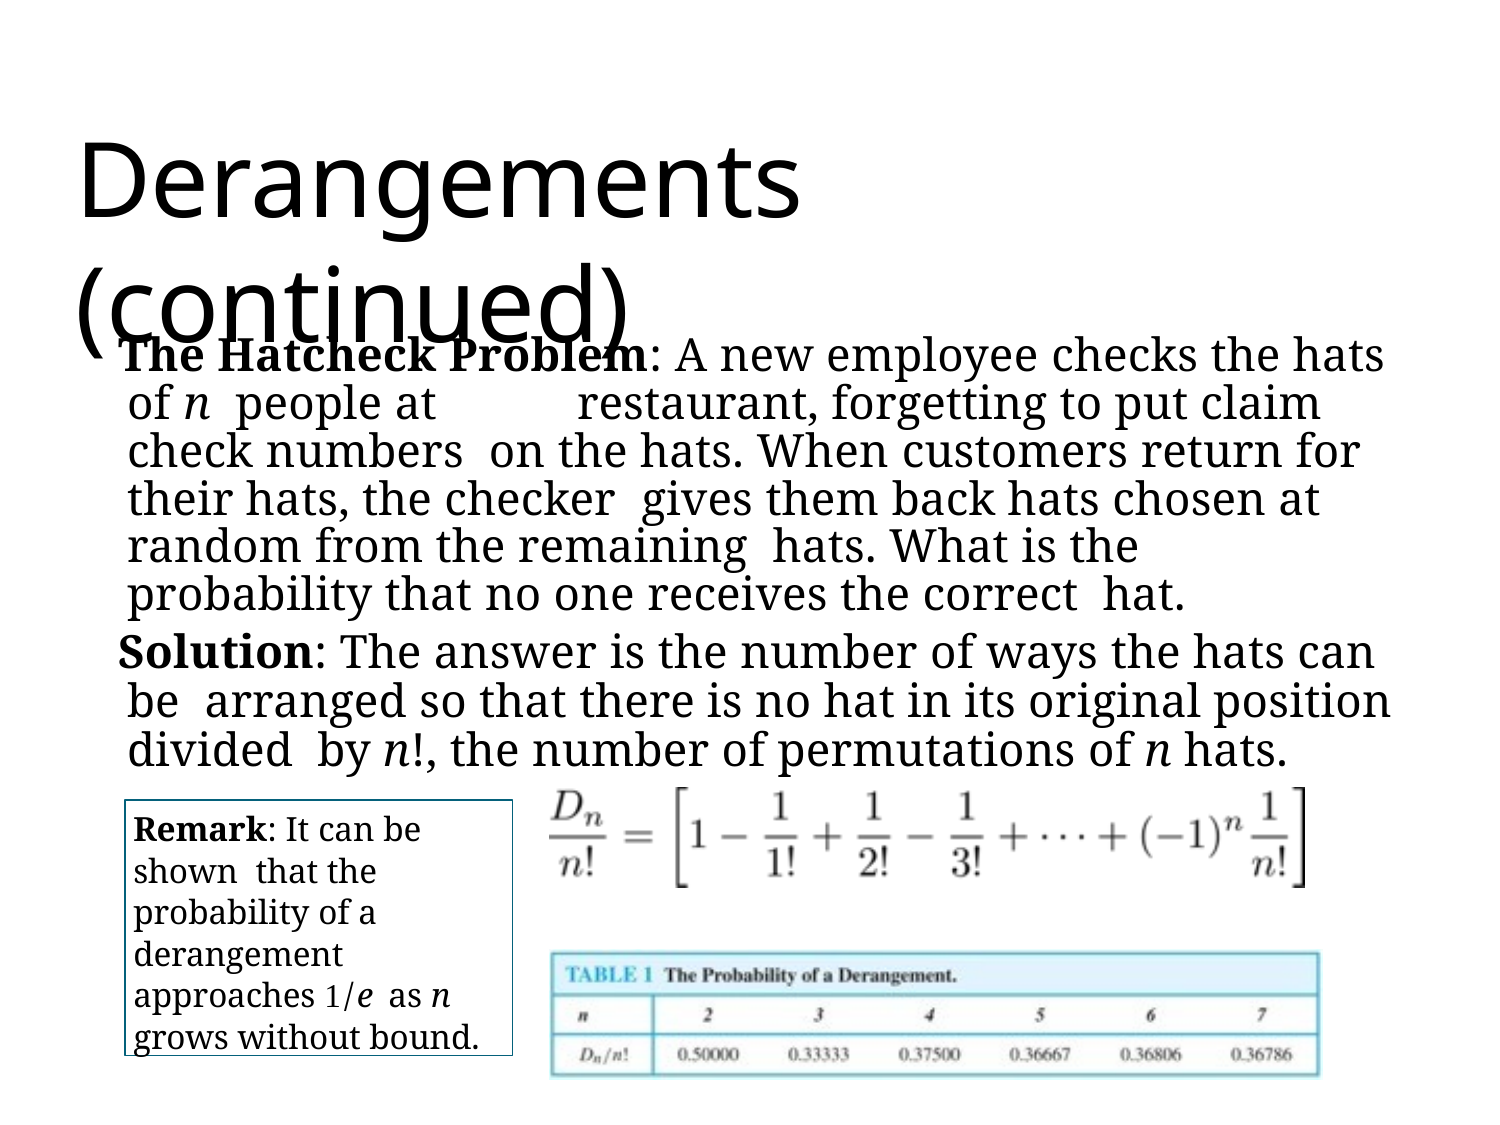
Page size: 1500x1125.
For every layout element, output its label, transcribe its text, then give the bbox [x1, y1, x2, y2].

title Derangements (continued) [72, 111, 1315, 364]
picture [549, 787, 1305, 888]
picture [549, 949, 1323, 1080]
text_box Remark: It can be shown that the probability of a derangement approaches 1/e as n grows without bound. [124, 800, 513, 1056]
text_box The Hatcheck Problem: A new employee checks the hats of n people at restaurant, forgetting to put claim check numbers on the hats. When customers return for their hats, the checker gives them back hats chosen at random from the remaining hats. What is the probability that no one receives the correct hat. Solution: The answer is the number of ways the hats can be arranged so that there is no hat in its original position divided by n!, the number of permutations of n hats. [116, 324, 1404, 777]
